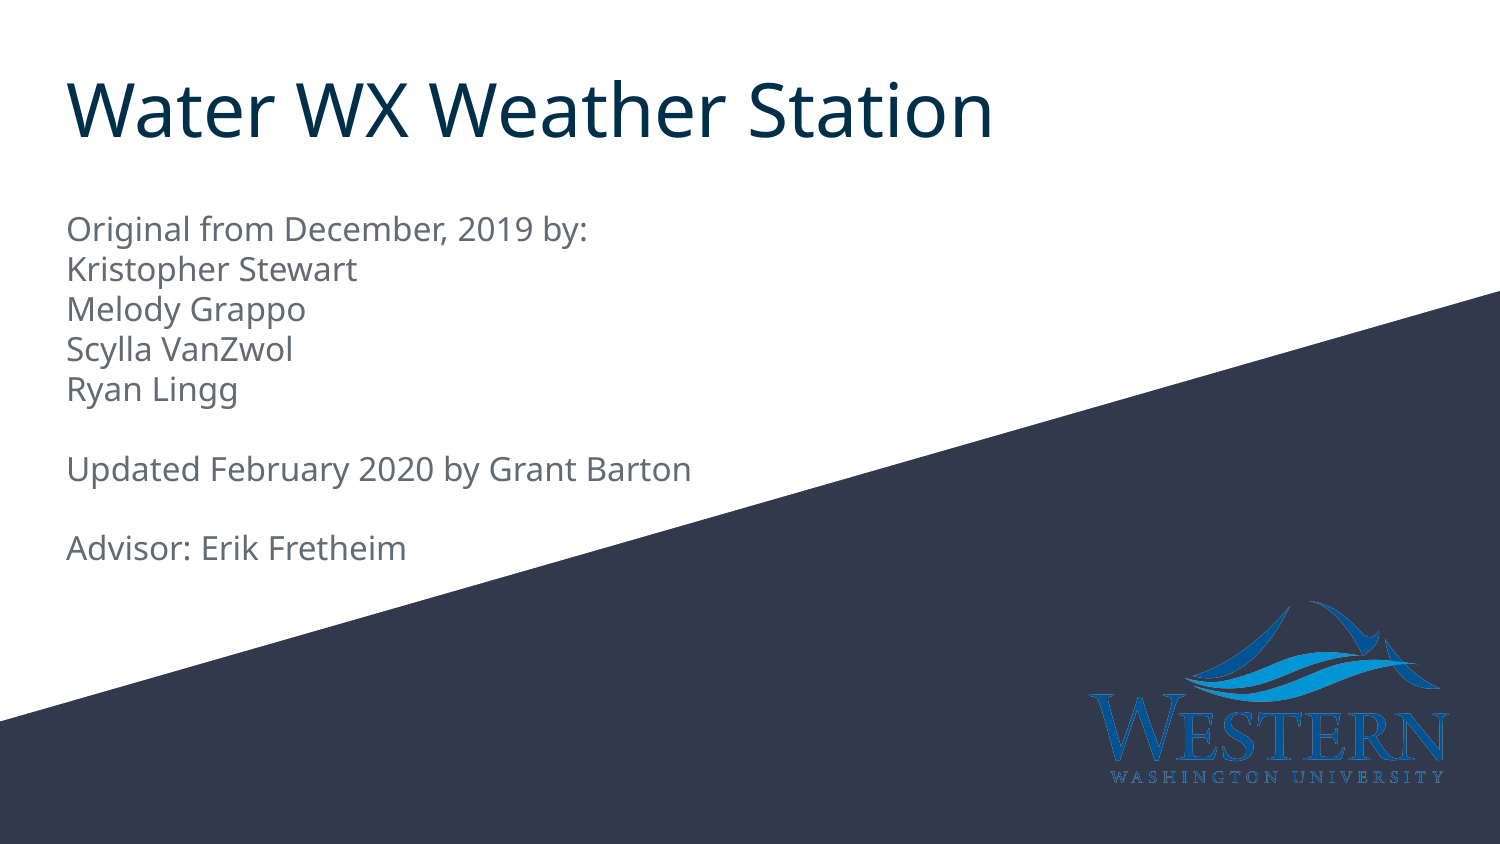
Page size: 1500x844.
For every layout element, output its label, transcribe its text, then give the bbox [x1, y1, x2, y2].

subtitle Original from December, 2019 by: Kristopher Stewart Melody Grappo Scylla VanZwol Ryan Lingg Updated February 2020 by Grant Barton Advisor: Erik Fretheim [51, 193, 751, 647]
picture [1089, 601, 1450, 783]
title Water WX Weather Station [51, 47, 1449, 259]
